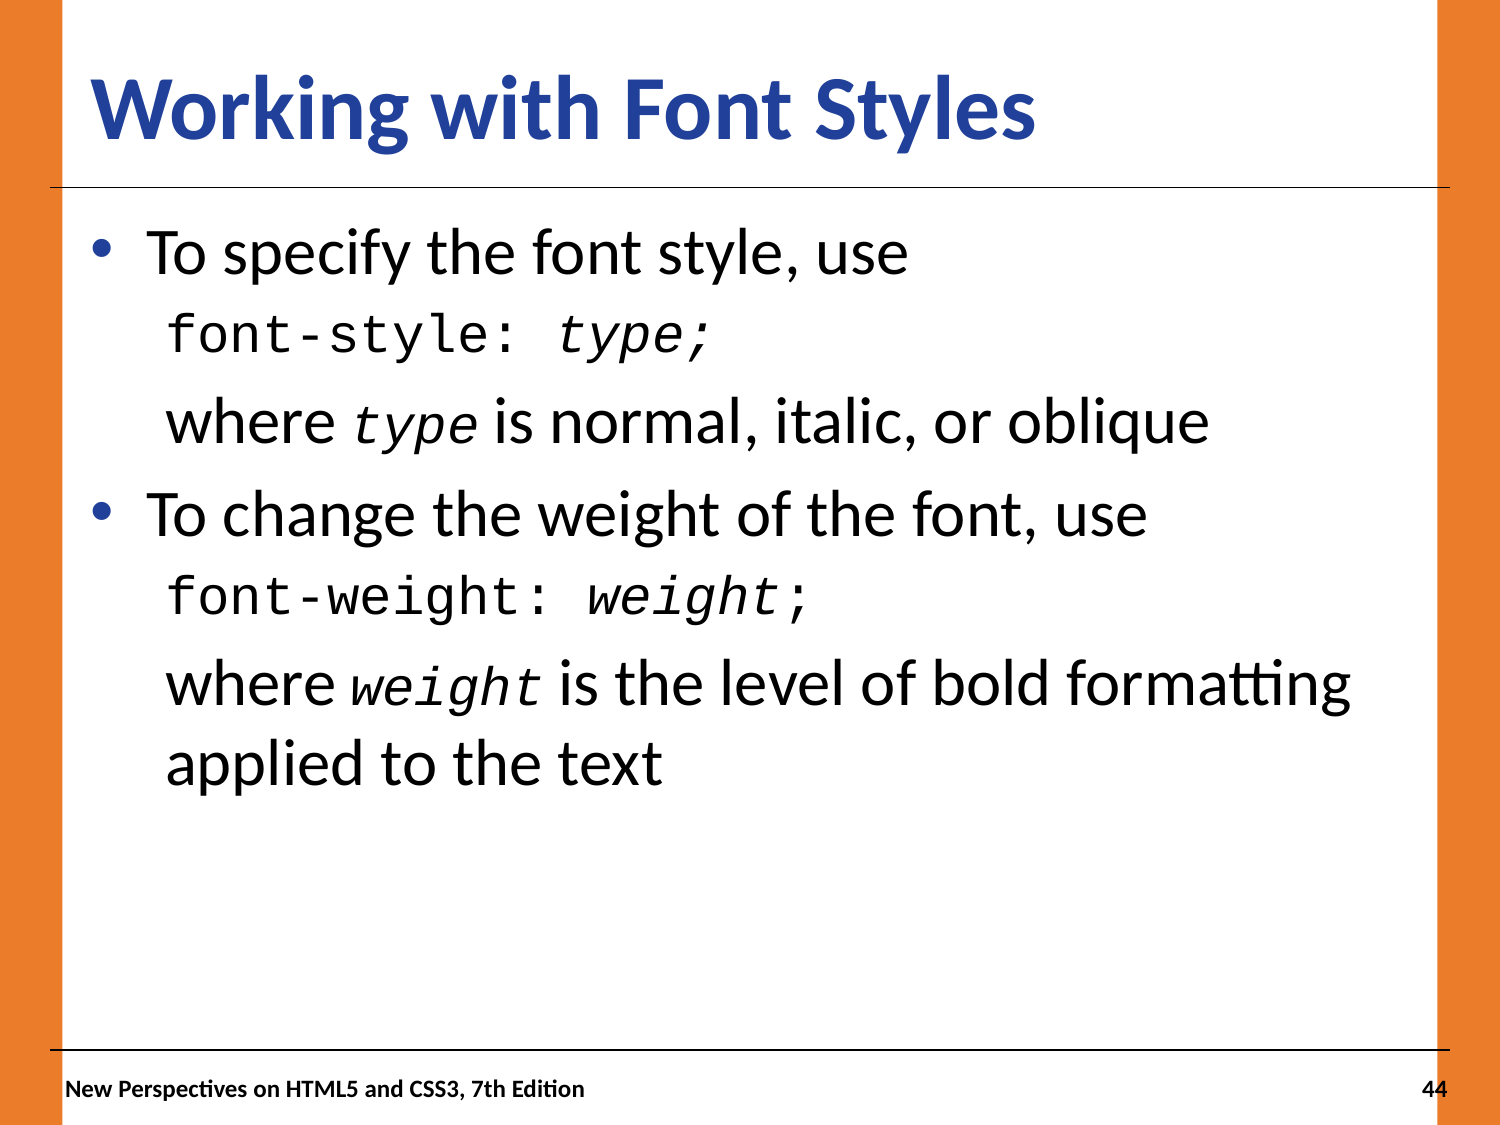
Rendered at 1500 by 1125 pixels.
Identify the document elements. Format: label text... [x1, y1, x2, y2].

slide_number 44 [1374, 1050, 1463, 1125]
list To specify the font style, use font-style: type; where type is normal, italic, or oblique To change the weight of the font, use font-weight: weight; where weight is the level of bold formatting applied to the text [74, 199, 1438, 1006]
title Working with Font Styles [74, 24, 1438, 181]
footer New Perspectives on HTML5 and CSS3, 7th Edition [50, 1050, 1374, 1125]
